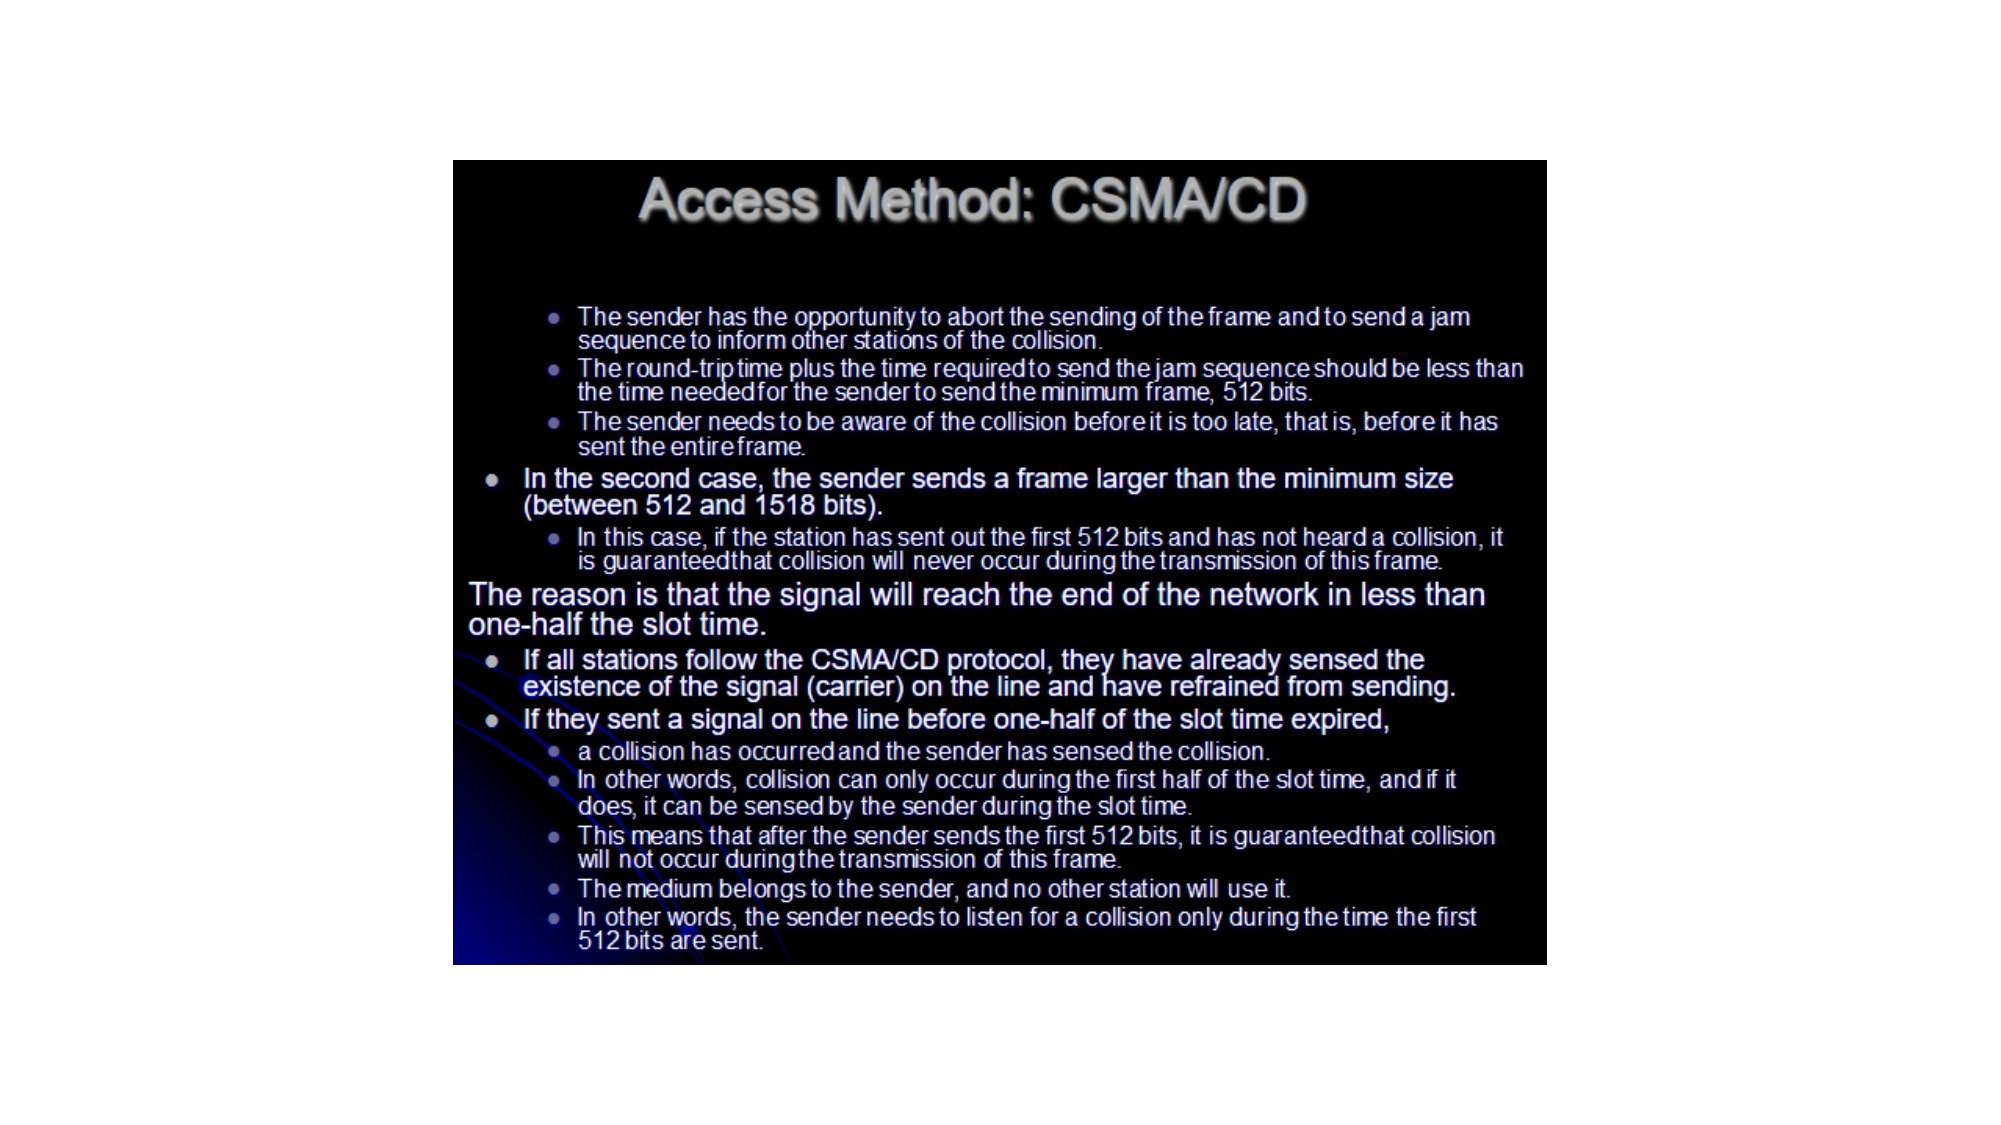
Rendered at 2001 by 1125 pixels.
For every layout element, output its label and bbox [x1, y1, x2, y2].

picture [453, 159, 1547, 965]
